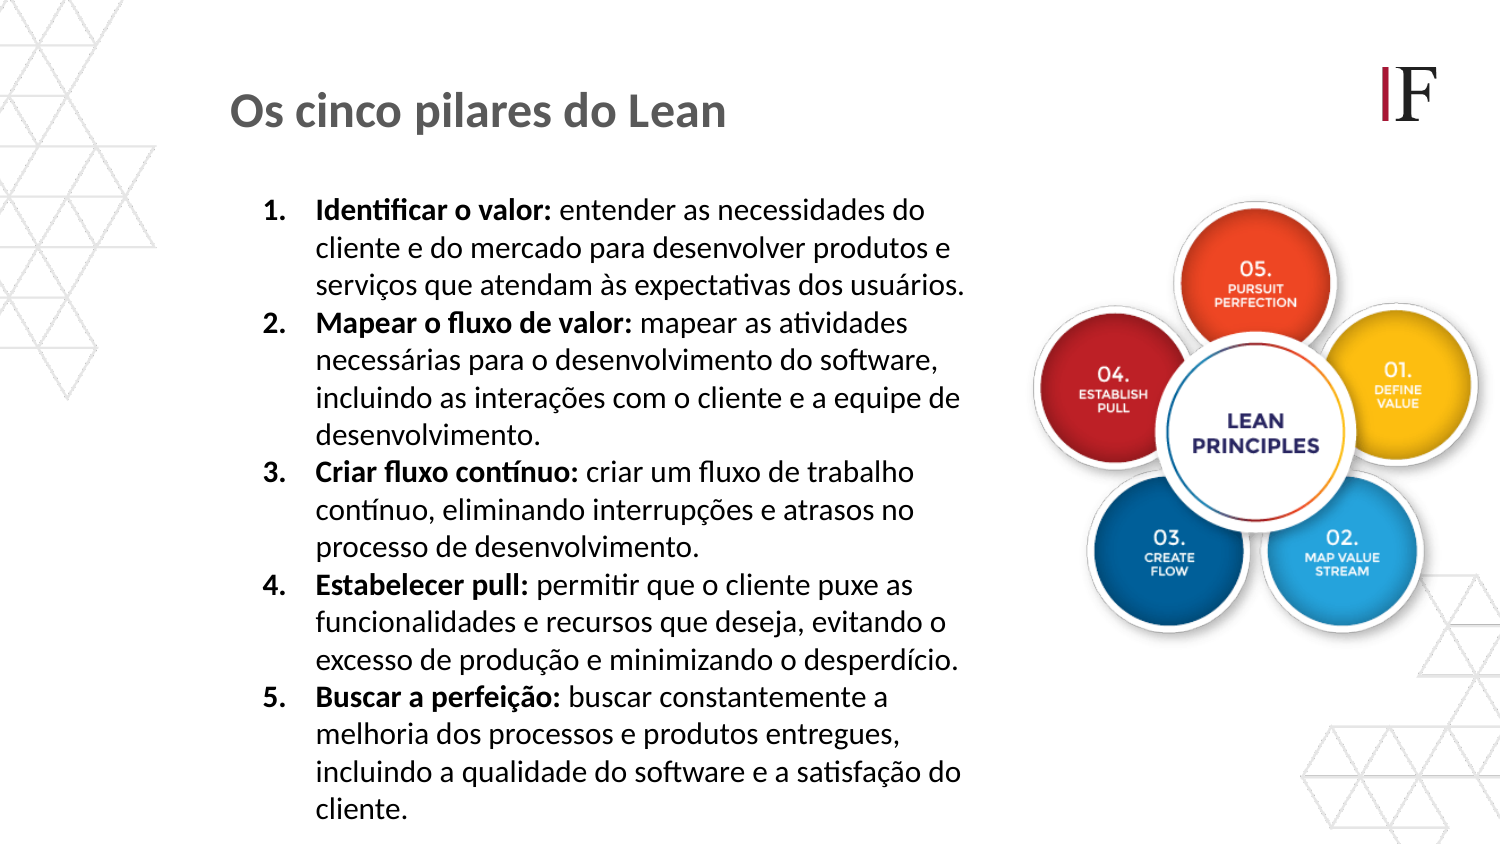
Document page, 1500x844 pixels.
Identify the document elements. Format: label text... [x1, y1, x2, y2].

text_box Identificar o valor: entender as necessidades do cliente e do mercado para desenvolver produtos e serviços que atendam às expectativas dos usuários. Mapear o fluxo de valor: mapear as atividades necessárias para o desenvolvimento do software, incluindo as interações com o cliente e a equipe de desenvolvimento. Criar fluxo contínuo: criar um fluxo de trabalho contínuo, eliminando interrupções e atrasos no processo de desenvolvimento. Estabelecer pull: permitir que o cliente puxe as funcionalidades e recursos que deseja, evitando o excesso de produção e minimizando o desperdício. Buscar a perfeição: buscar constantemente a melhoria dos processos e produtos entregues, incluindo a qualidade do software e a satisfação do cliente. [225, 174, 1021, 842]
picture [0, 0, 1500, 844]
text_box Os cinco pilares do Lean [219, 72, 1158, 144]
